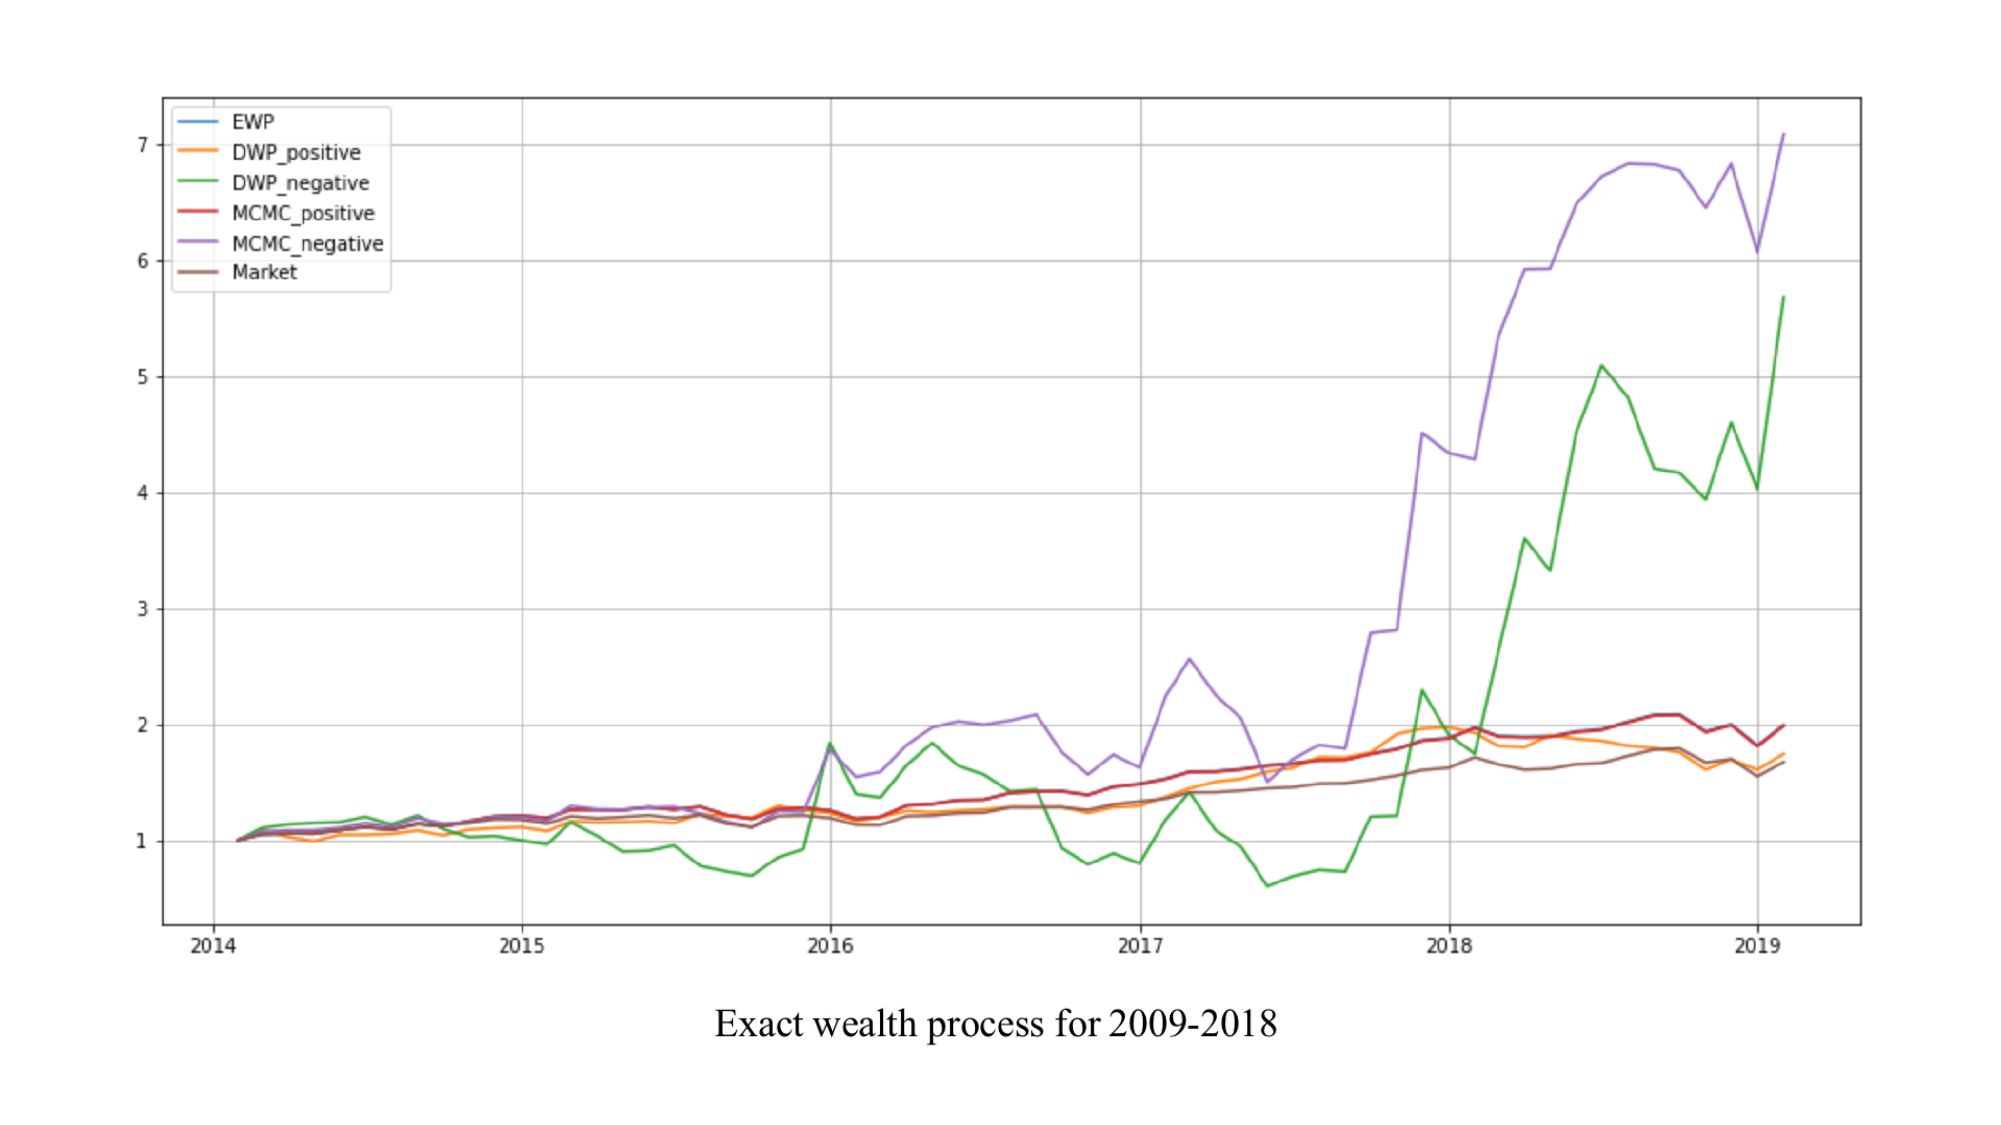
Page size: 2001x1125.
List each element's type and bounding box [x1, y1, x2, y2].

list [105, 83, 1895, 979]
picture [709, 992, 1291, 1051]
